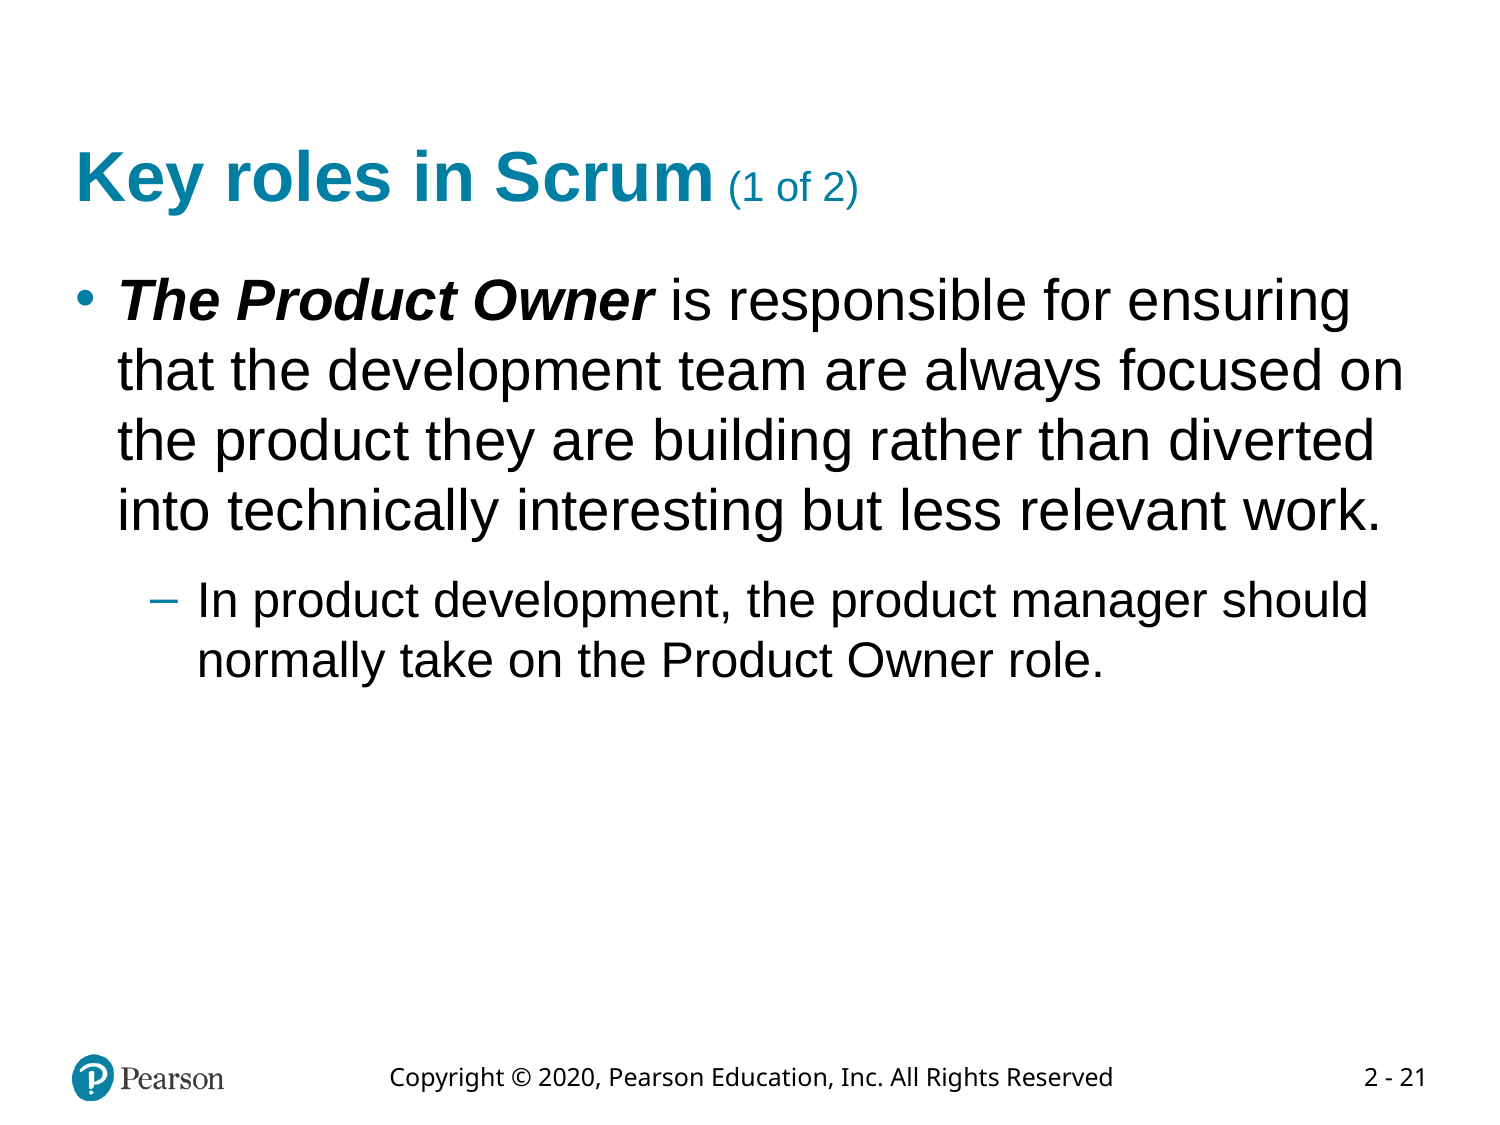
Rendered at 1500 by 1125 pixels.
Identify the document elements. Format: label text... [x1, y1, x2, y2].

picture [72, 1087, 83, 1101]
title Key roles in Scrum (1 of 2) [75, 35, 1425, 216]
list The Product Owner is responsible for ensuring that the development team are always focused on the product they are building rather than diverted into technically interesting but less relevant work. In product development, the product manager should normally take on the Product Owner role. [75, 262, 1425, 1005]
picture [99, 1054, 224, 1101]
picture [72, 1054, 89, 1072]
picture [81, 1064, 107, 1089]
